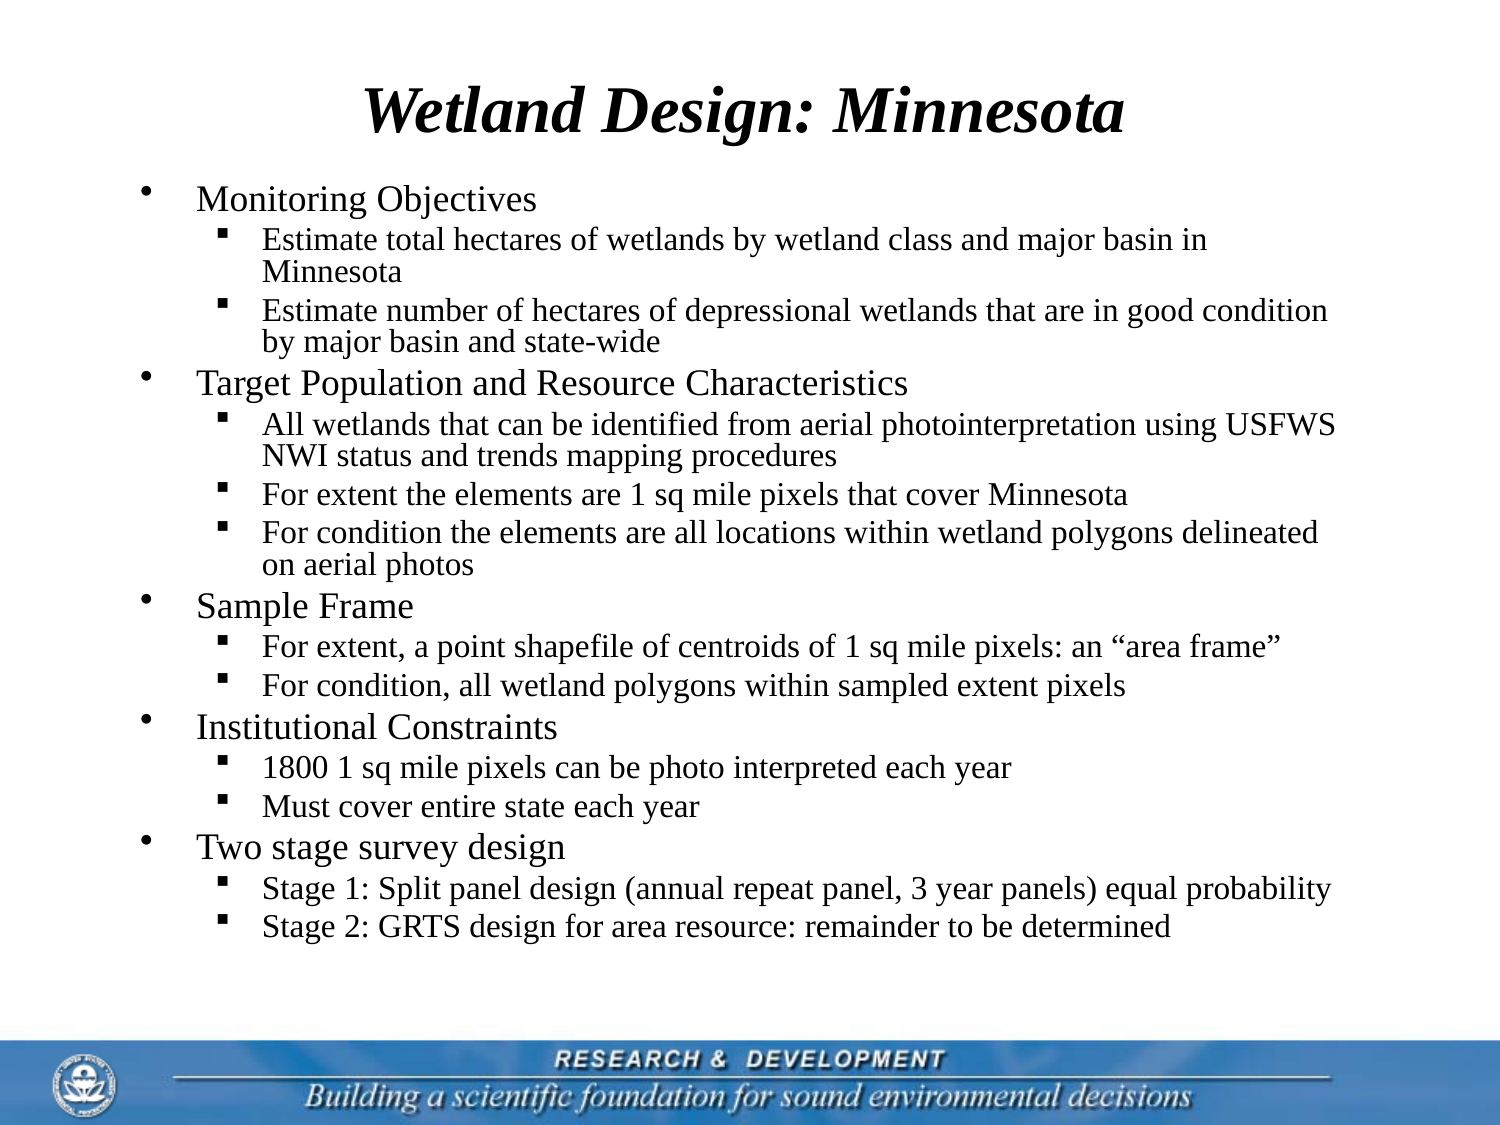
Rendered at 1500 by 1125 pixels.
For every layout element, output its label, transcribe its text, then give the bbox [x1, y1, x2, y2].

picture [0, 0, 1500, 1125]
title Wetland Design: Minnesota [112, 37, 1376, 174]
list Monitoring Objectives Estimate total hectares of wetlands by wetland class and major basin in Minnesota Estimate number of hectares of depressional wetlands that are in good condition by major basin and state-wide Target Population and Resource Characteristics All wetlands that can be identified from aerial photointerpretation using USFWS NWI status and trends mapping procedures For extent the elements are 1 sq mile pixels that cover Minnesota For condition the elements are all locations within wetland polygons delineated on aerial photos Sample Frame For extent, a point shapefile of centroids of 1 sq mile pixels: an “area frame” For condition, all wetland polygons within sampled extent pixels Institutional Constraints 1800 1 sq mile pixels can be photo interpreted each year Must cover entire state each year Two stage survey design Stage 1: Split panel design (annual repeat panel, 3 year panels) equal probability Stage 2: GRTS design for area resource: remainder to be determined [124, 174, 1363, 1026]
